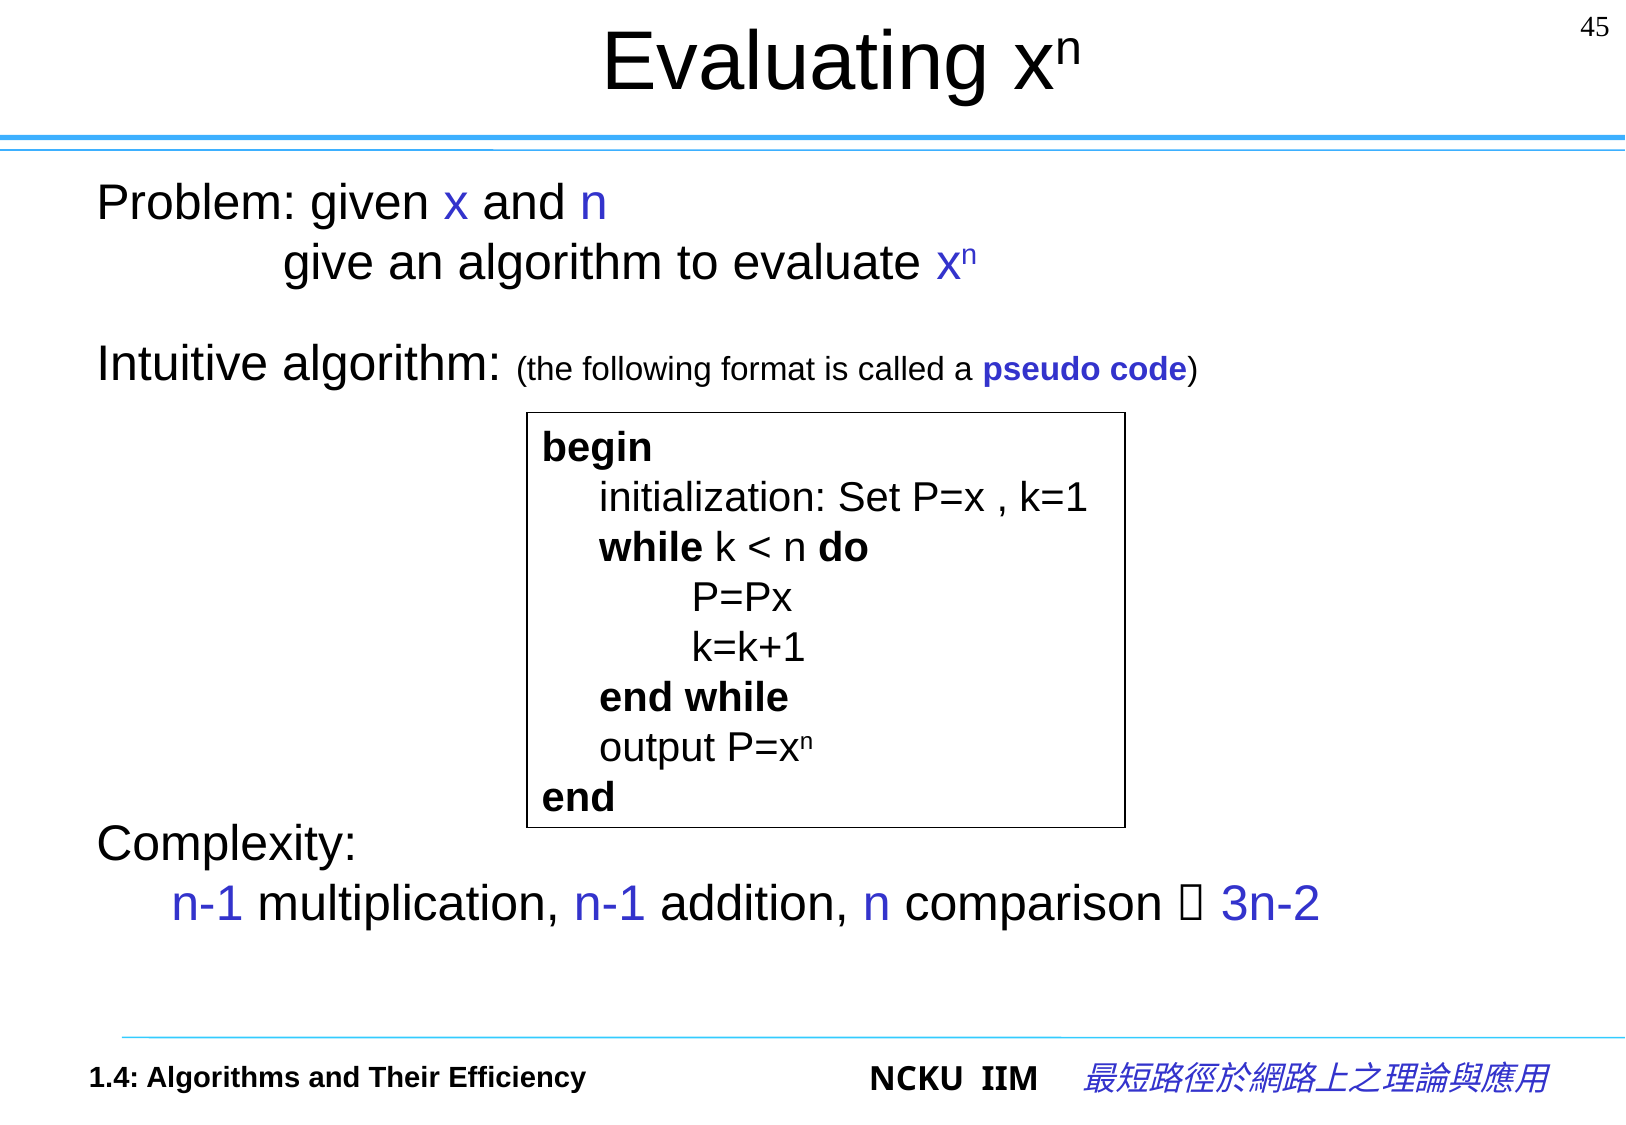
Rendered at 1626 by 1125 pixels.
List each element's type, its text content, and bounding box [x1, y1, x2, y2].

text_box 1.4: Algorithms and Their Efficiency [74, 1051, 602, 1101]
list Problem: given x and n give an algorithm to evaluate xn Intuitive algorithm: (the following format is called a pseudo code) Complexity: n-1 multiplication, n-1 addition, n comparison  3n-2 [81, 162, 1575, 1050]
title Evaluating xn [216, 0, 1490, 113]
text_box begin initialization: Set P=x , k=1 while k < n do P=Px k=k+1 end while output P=xn end [526, 412, 1125, 828]
slide_number 45 [1490, 0, 1625, 75]
